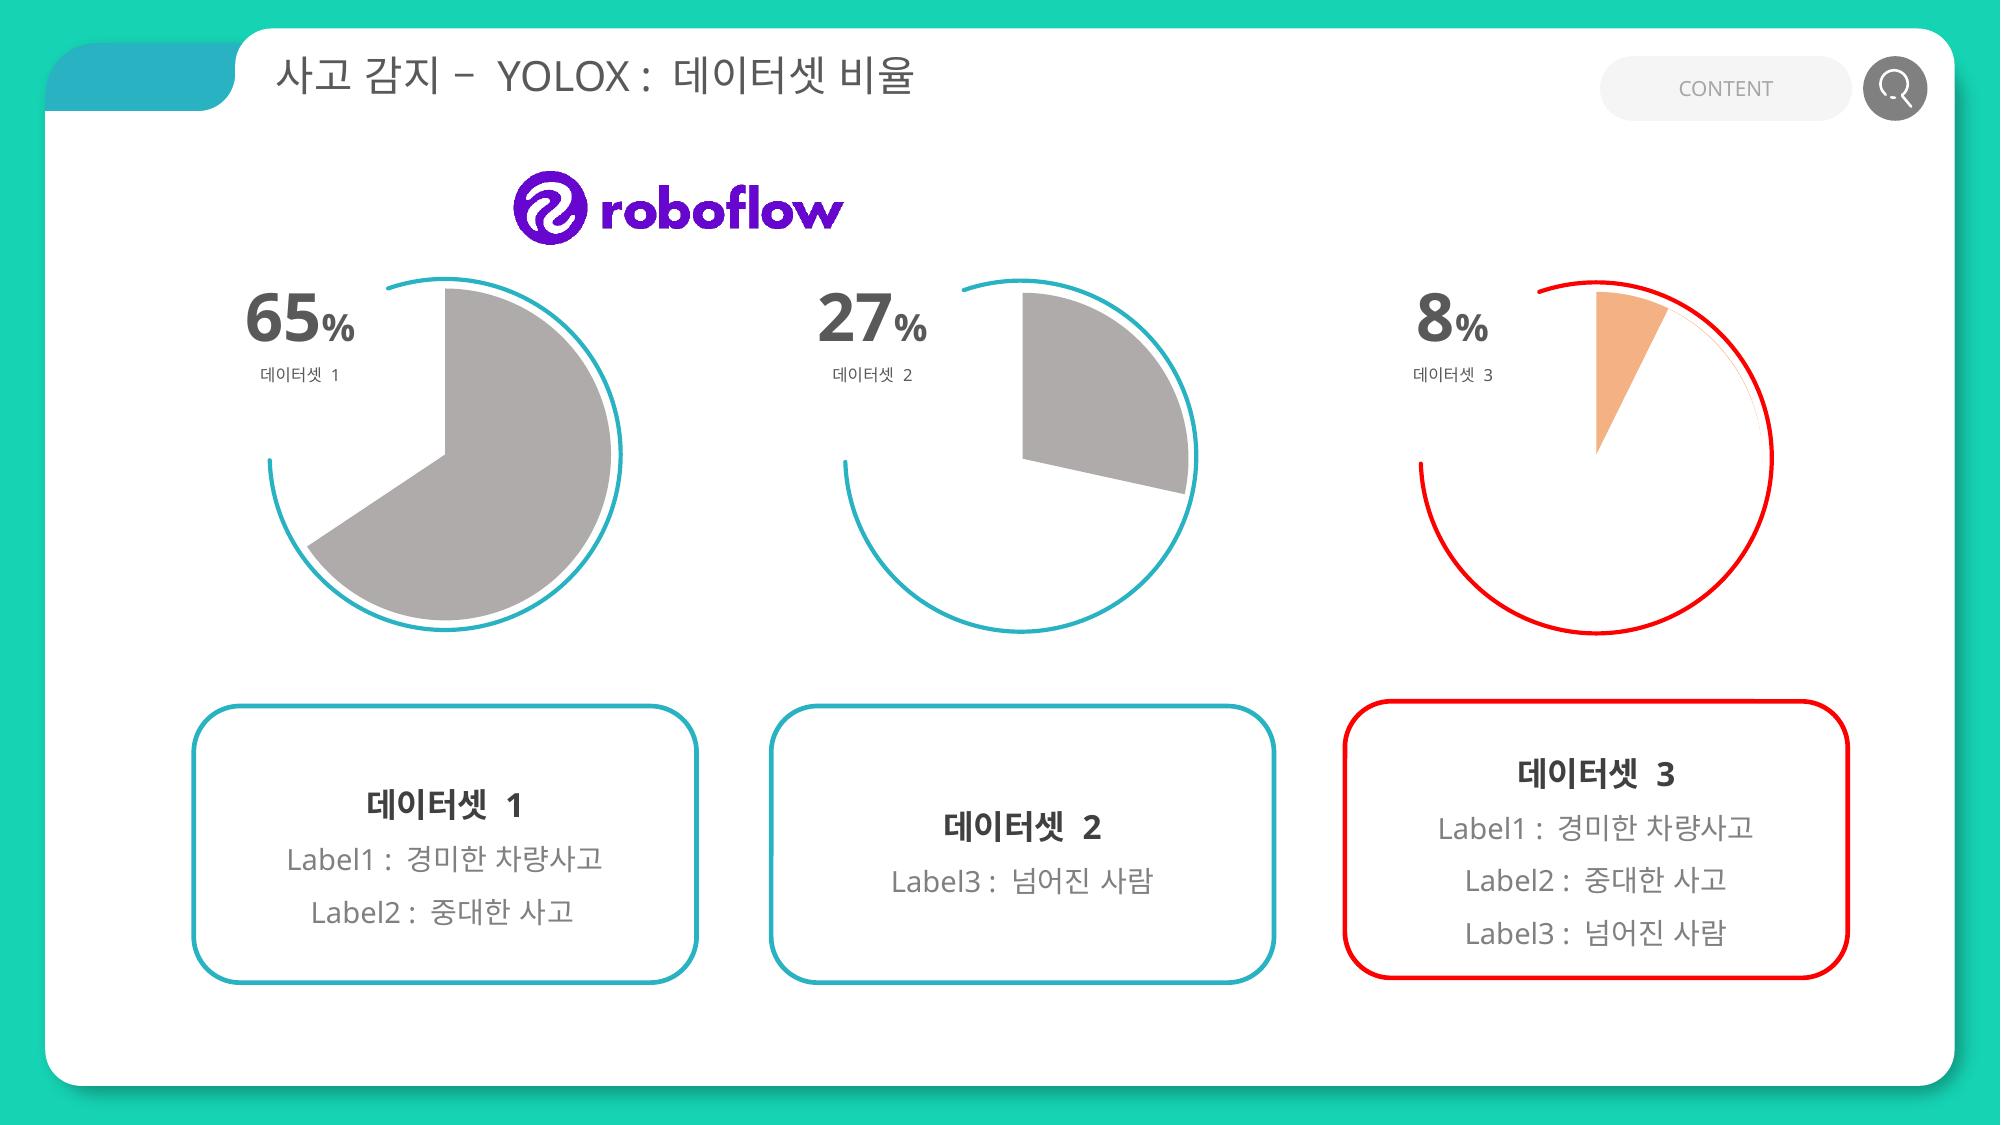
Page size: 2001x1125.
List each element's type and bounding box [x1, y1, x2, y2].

text_box [45, 28, 1955, 1086]
text_box [1344, 701, 1848, 978]
text_box [771, 706, 1274, 983]
text_box [1425, 291, 1763, 629]
picture [481, 152, 886, 264]
text_box [193, 706, 697, 983]
